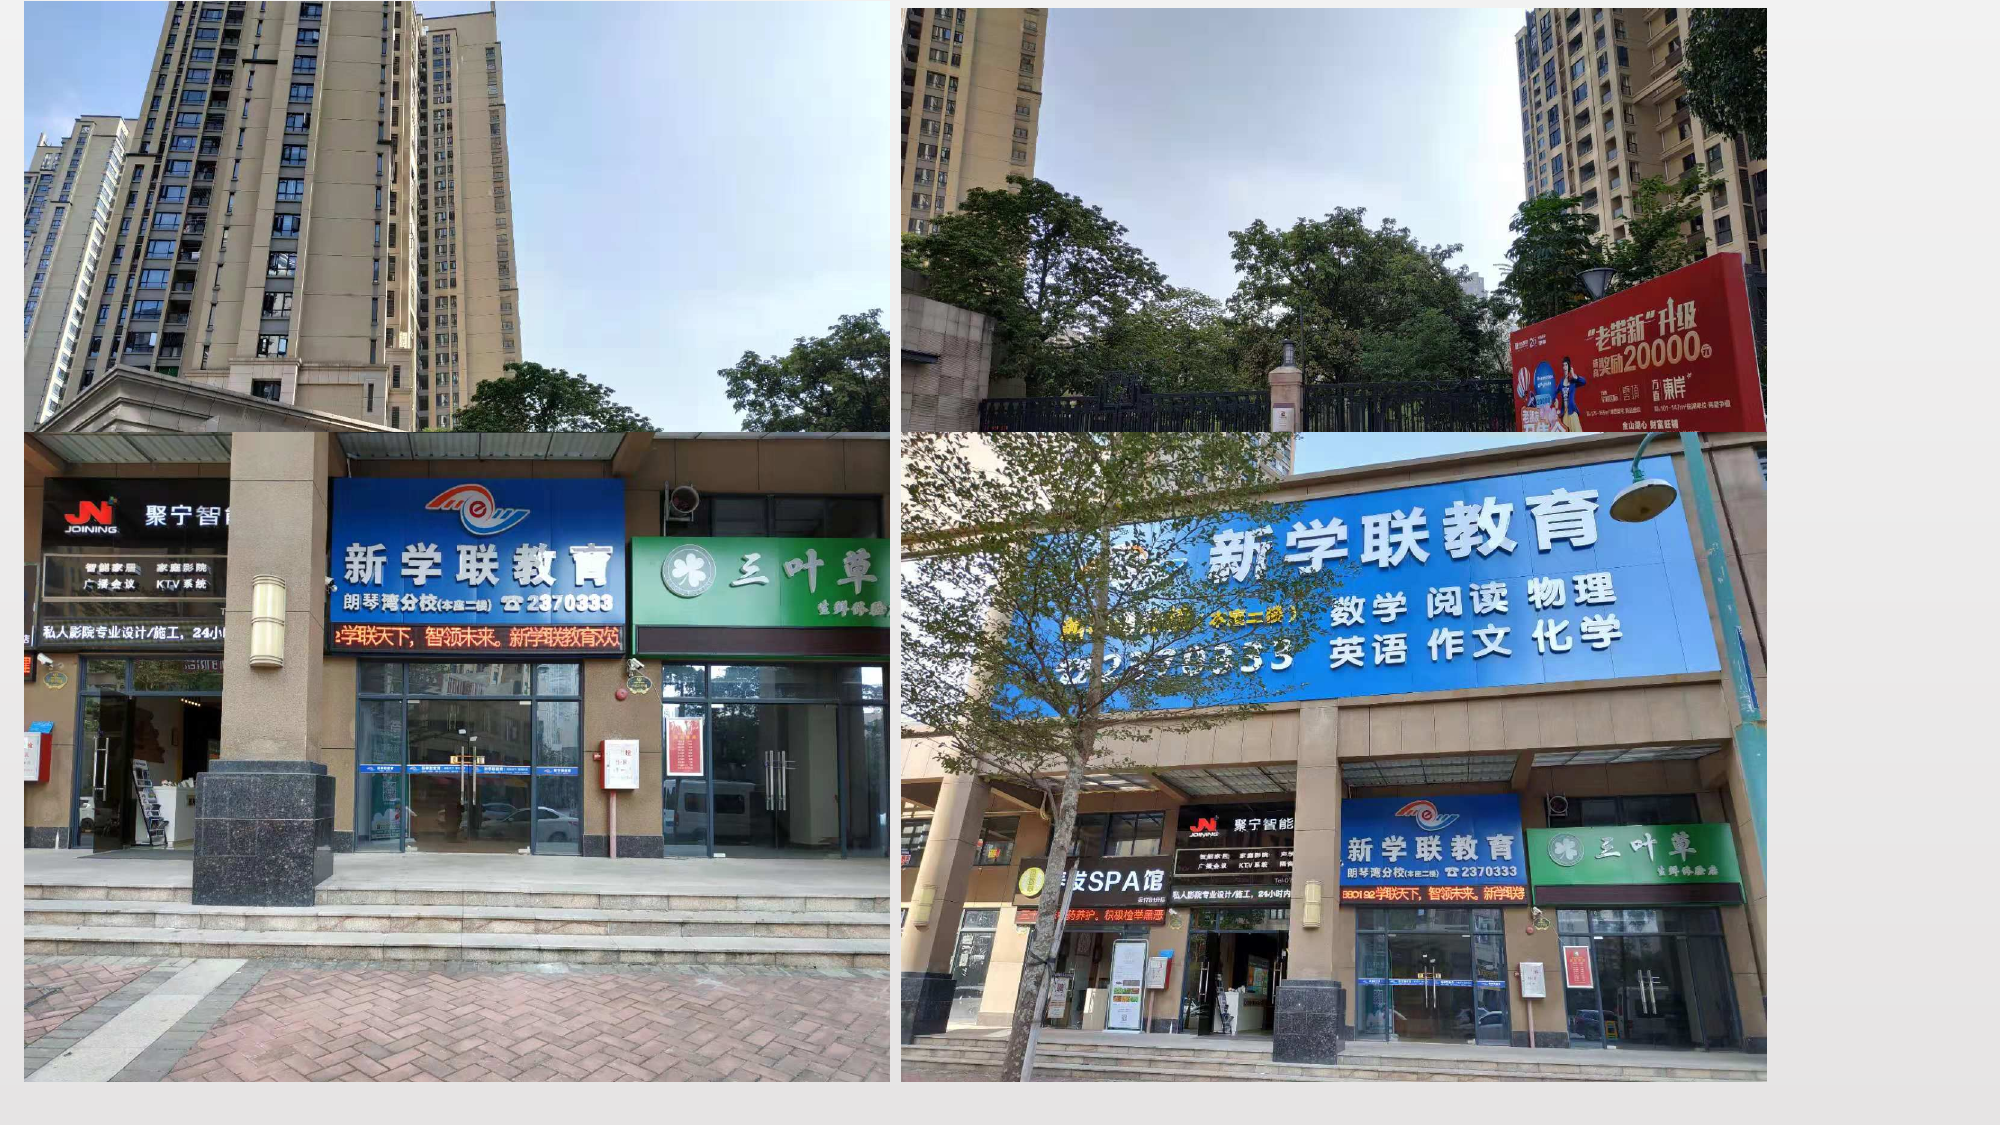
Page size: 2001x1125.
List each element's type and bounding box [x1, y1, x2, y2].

picture [901, 8, 1767, 1082]
picture [24, 1, 890, 1082]
